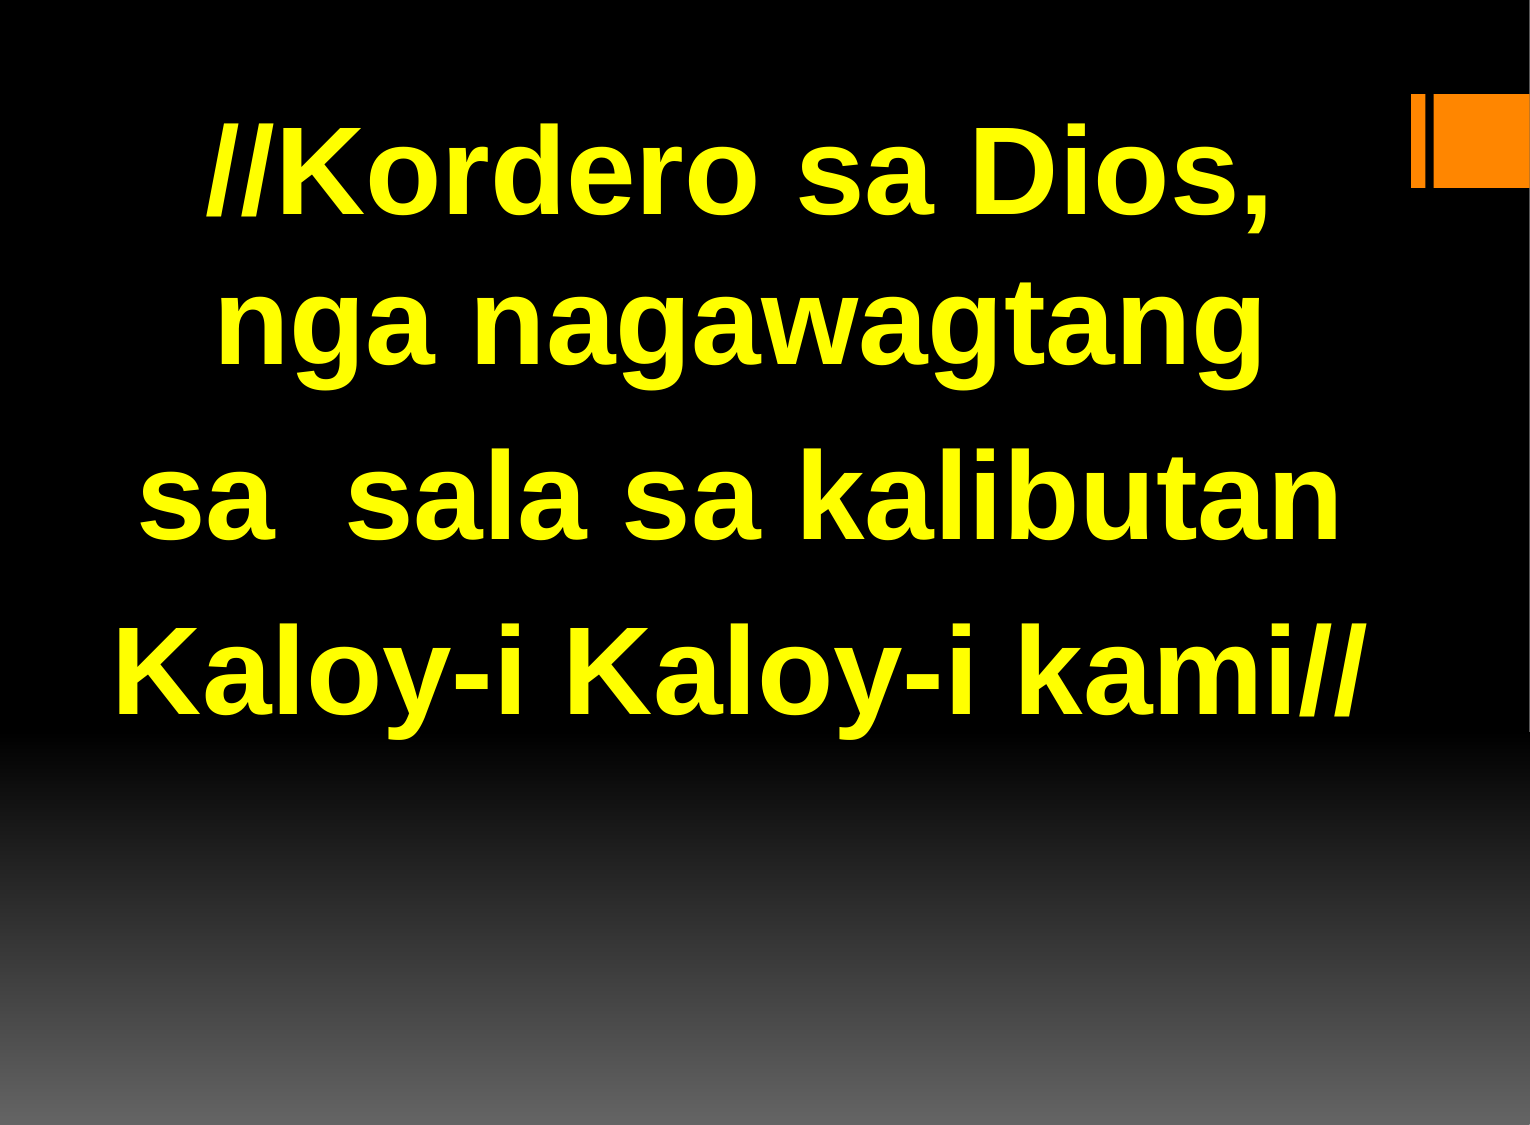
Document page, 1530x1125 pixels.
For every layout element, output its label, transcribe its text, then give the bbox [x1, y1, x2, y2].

subtitle //Kordero sa Dios, nga nagawagtang sa sala sa kalibutan Kaloy-i Kaloy-i kami// [83, 82, 1398, 941]
